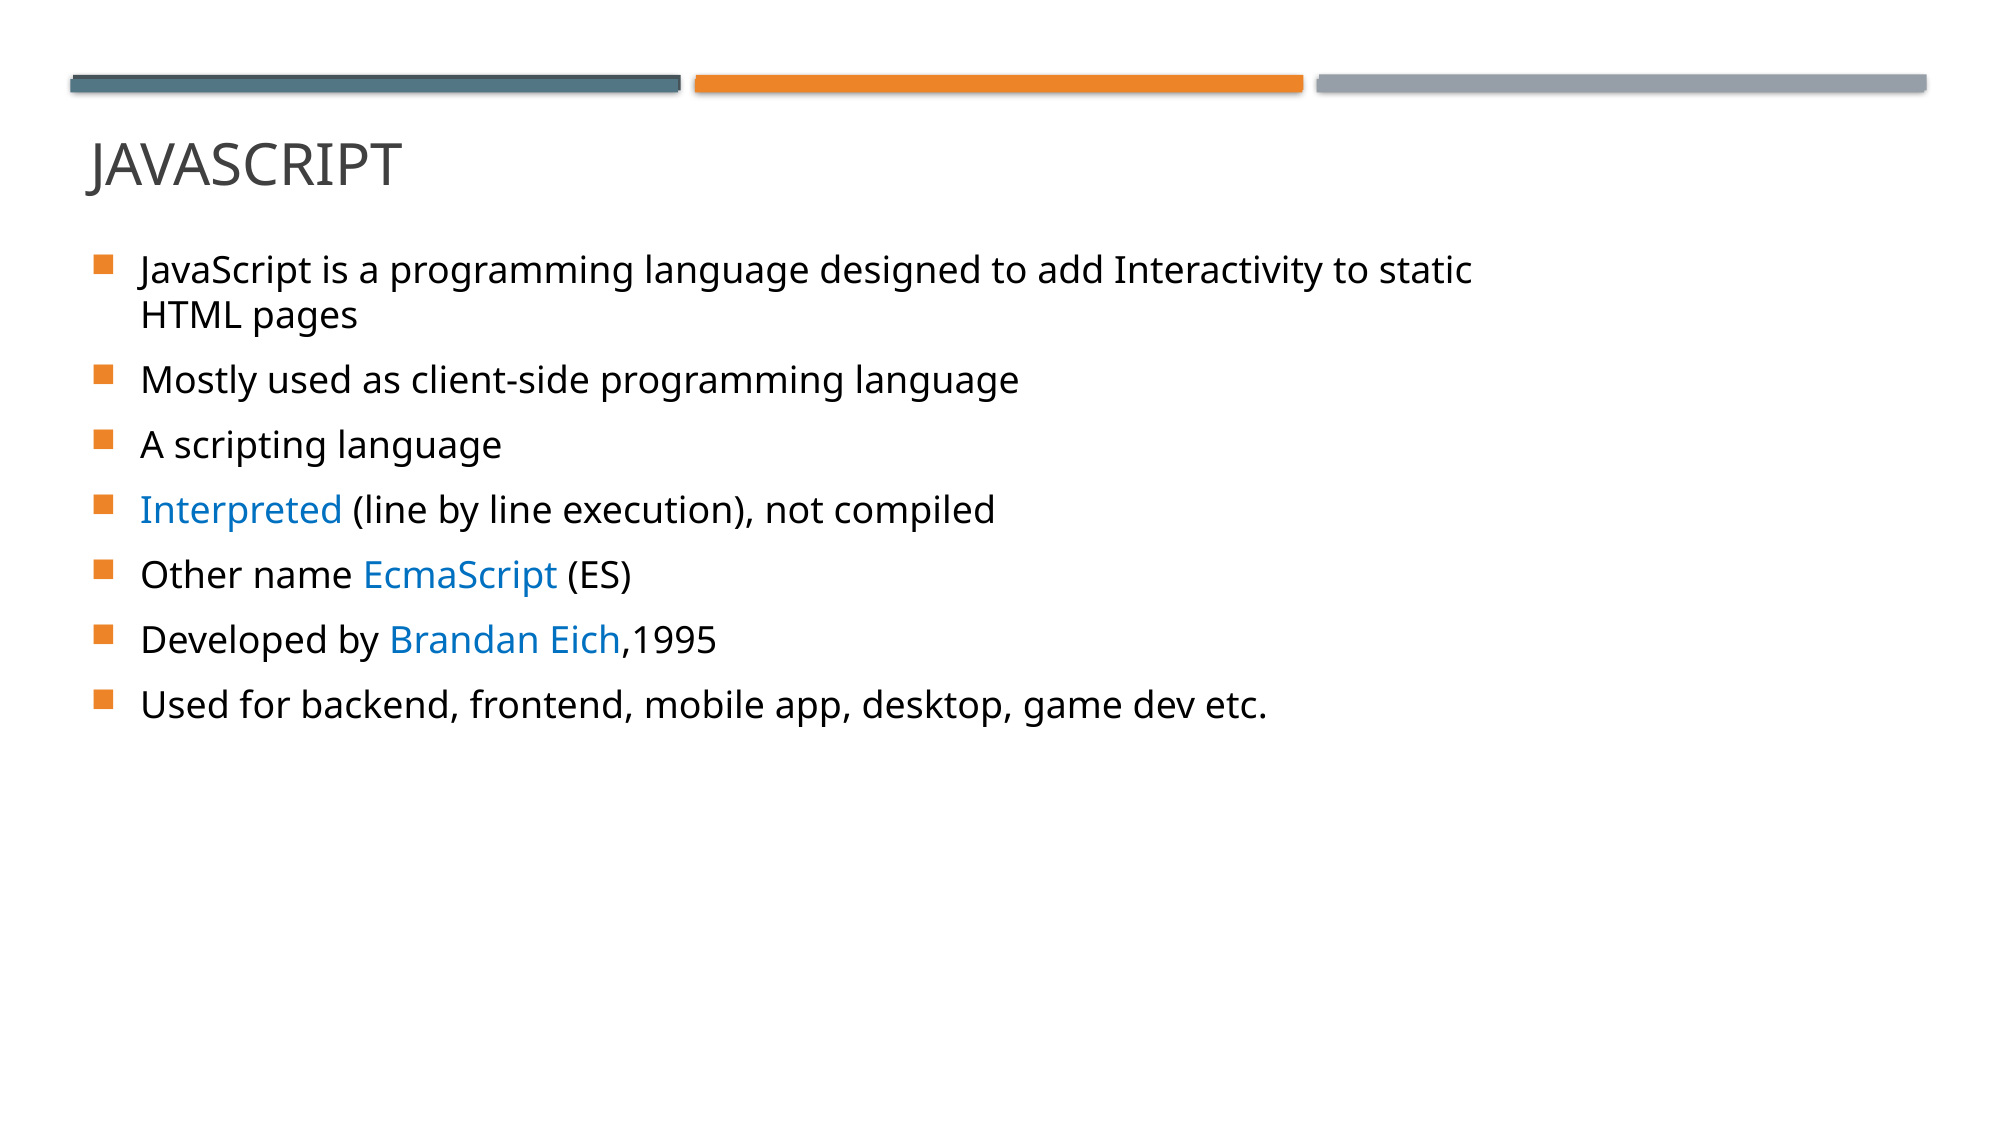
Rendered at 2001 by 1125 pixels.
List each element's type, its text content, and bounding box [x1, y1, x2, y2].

text_box JavaScript is a programming language designed to add Interactivity to static HTML pages Mostly used as client-side programming language A scripting language Interpreted (line by line execution), not compiled Other name EcmaScript (ES) Developed by Brandan Eich,1995 Used for backend, frontend, mobile app, desktop, game dev etc. [75, 238, 1511, 1037]
title javascript [75, 113, 1924, 206]
